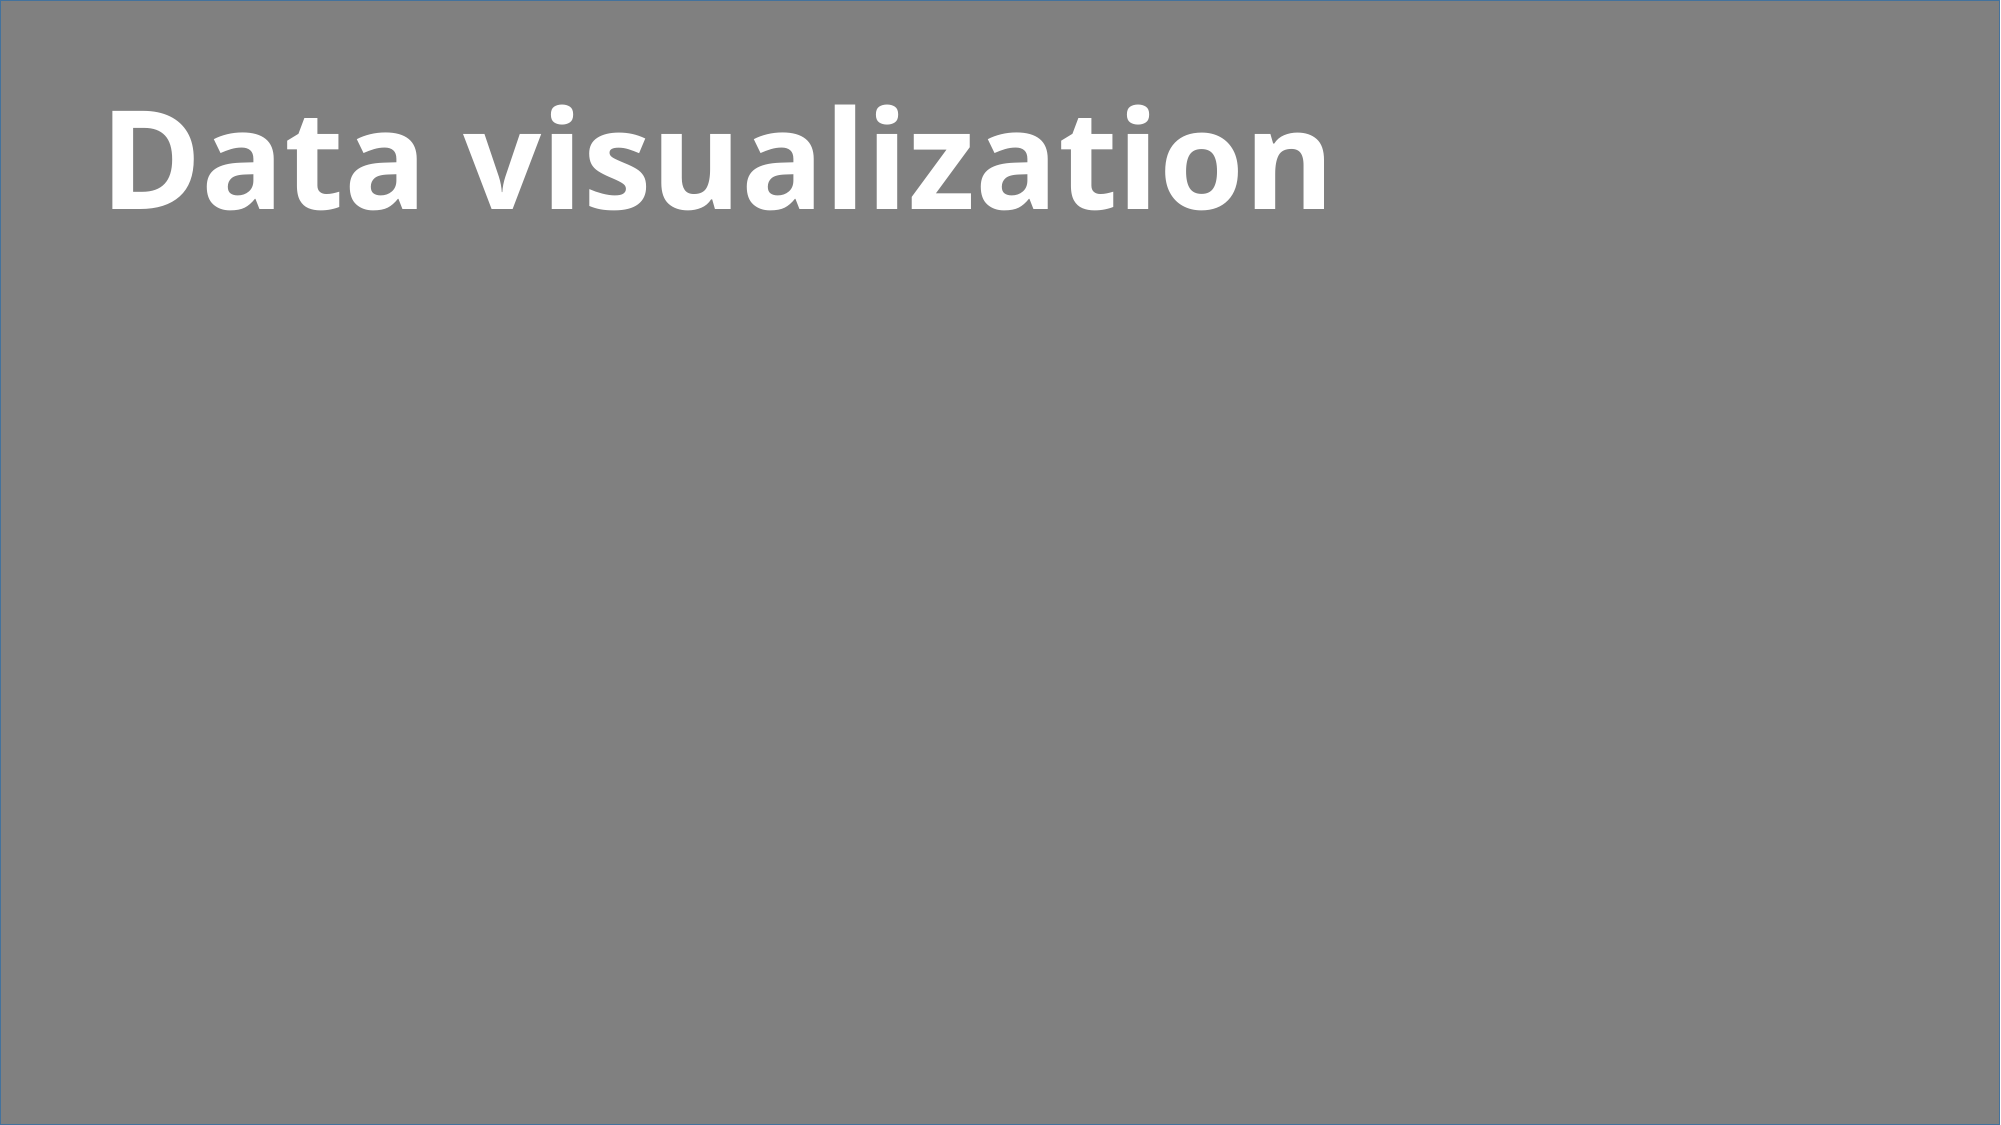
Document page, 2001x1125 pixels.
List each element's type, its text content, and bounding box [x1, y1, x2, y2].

text_box Data visualization [85, 64, 1780, 245]
text_box [0, 0, 2000, 1125]
